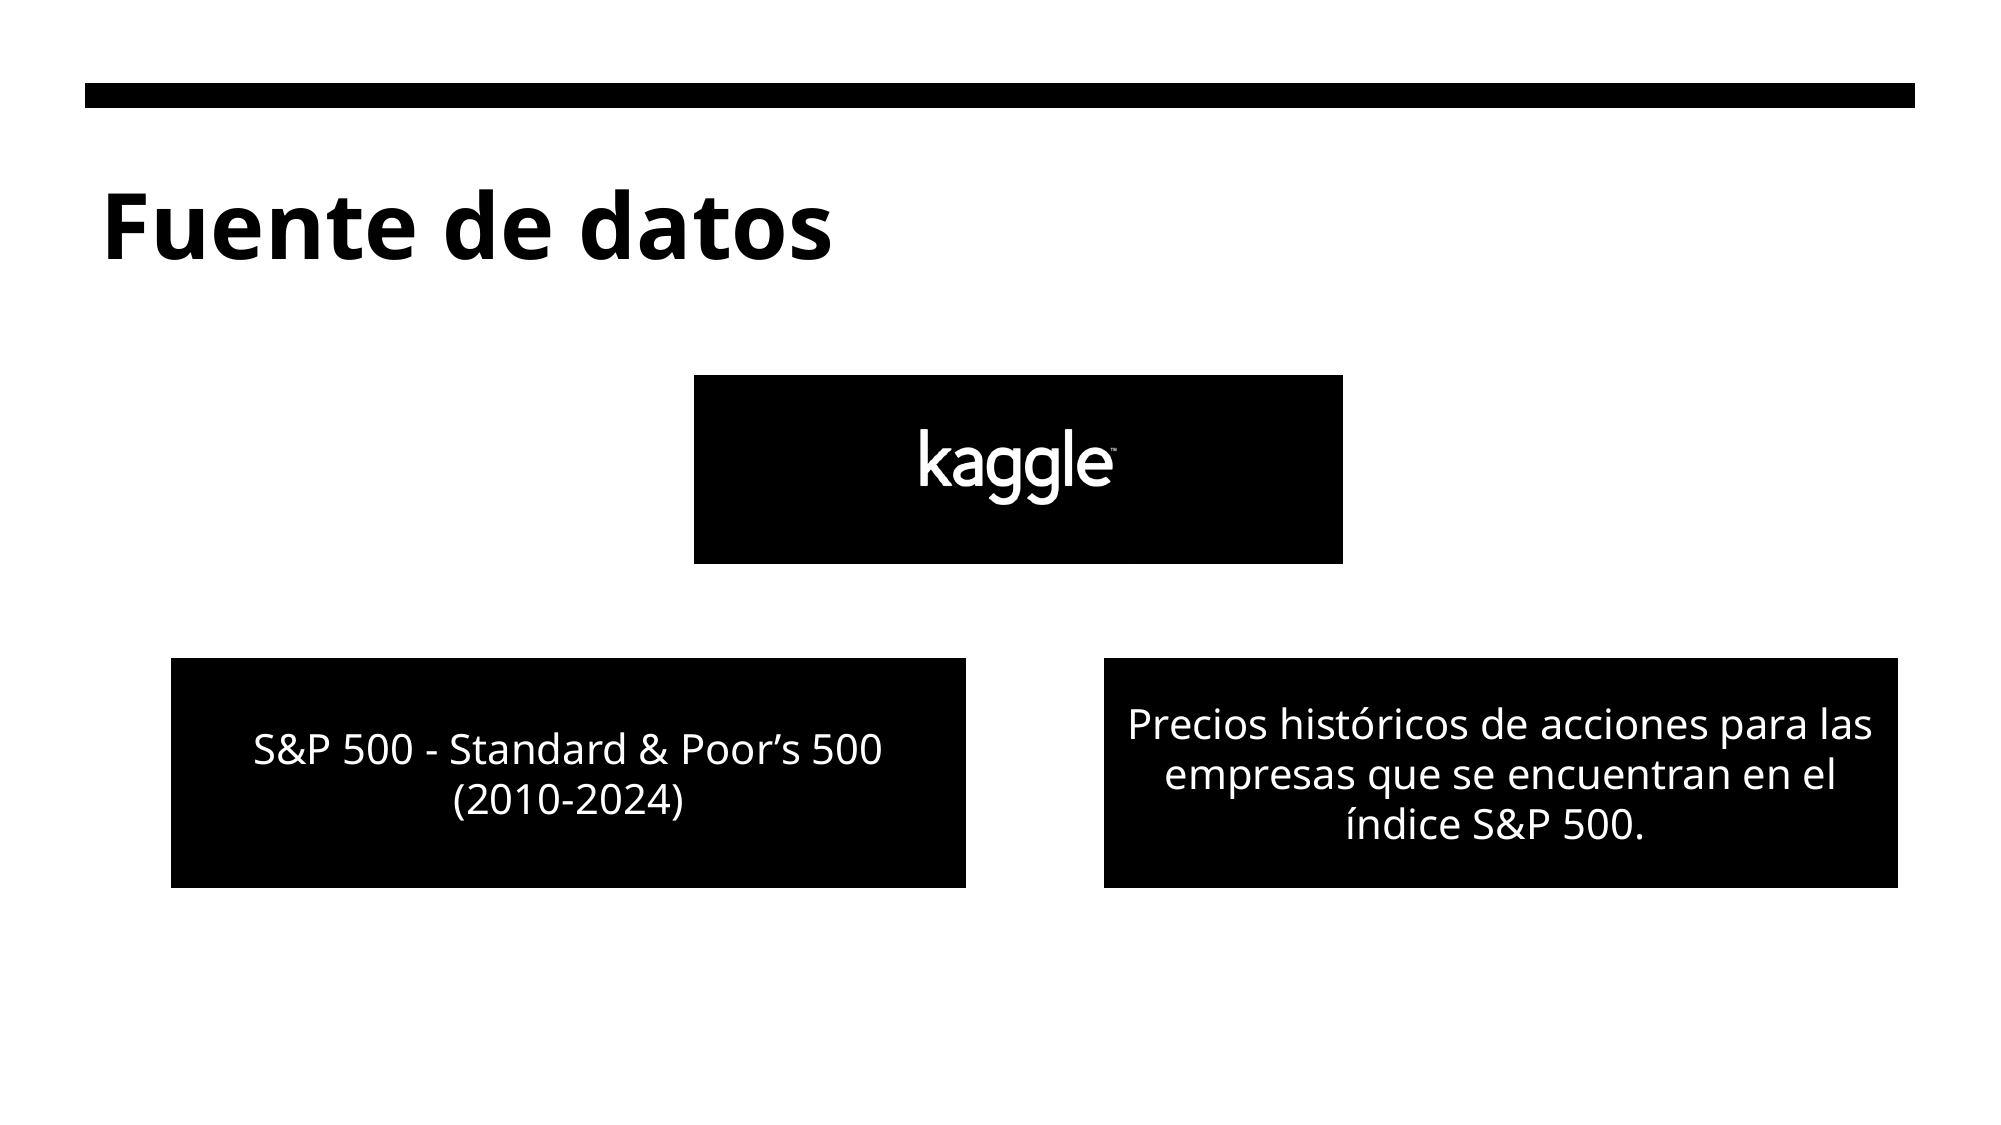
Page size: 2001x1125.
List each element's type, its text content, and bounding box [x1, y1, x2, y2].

title Fuente de datos [85, 160, 1916, 292]
text_box S&P 500 - Standard & Poor’s 500 (2010-2024) [171, 658, 966, 888]
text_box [694, 376, 1342, 563]
text_box Precios históricos de acciones para las empresas que se encuentran en el índice S&P 500. [1104, 658, 1898, 888]
